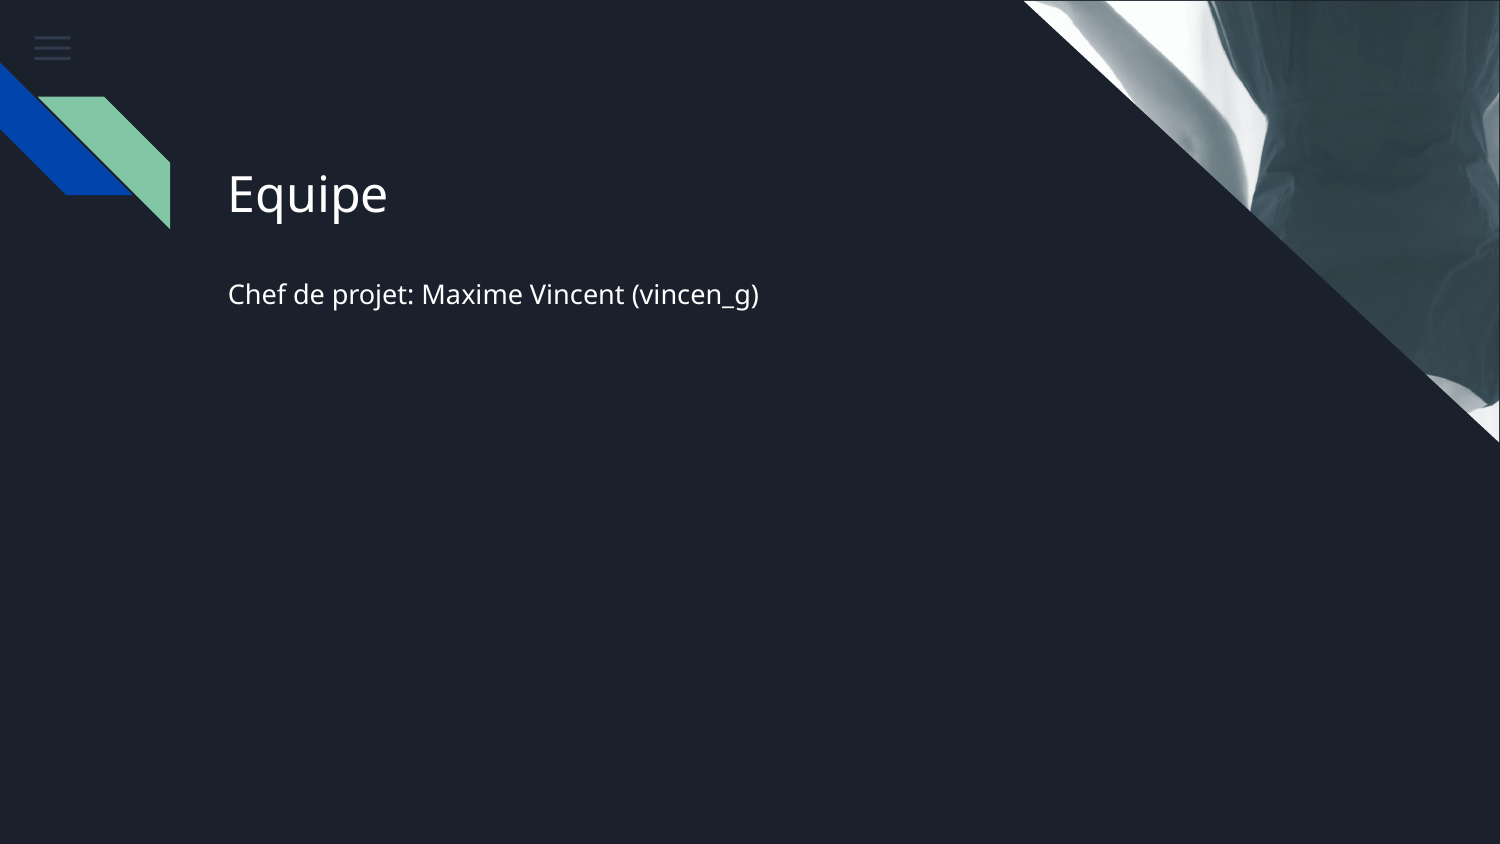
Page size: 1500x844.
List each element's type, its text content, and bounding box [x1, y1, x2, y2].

list Chef de projet: Maxime Vincent (vincen_g) [212, 257, 1134, 463]
title Equipe [212, 138, 1018, 237]
picture [1023, 0, 1500, 443]
